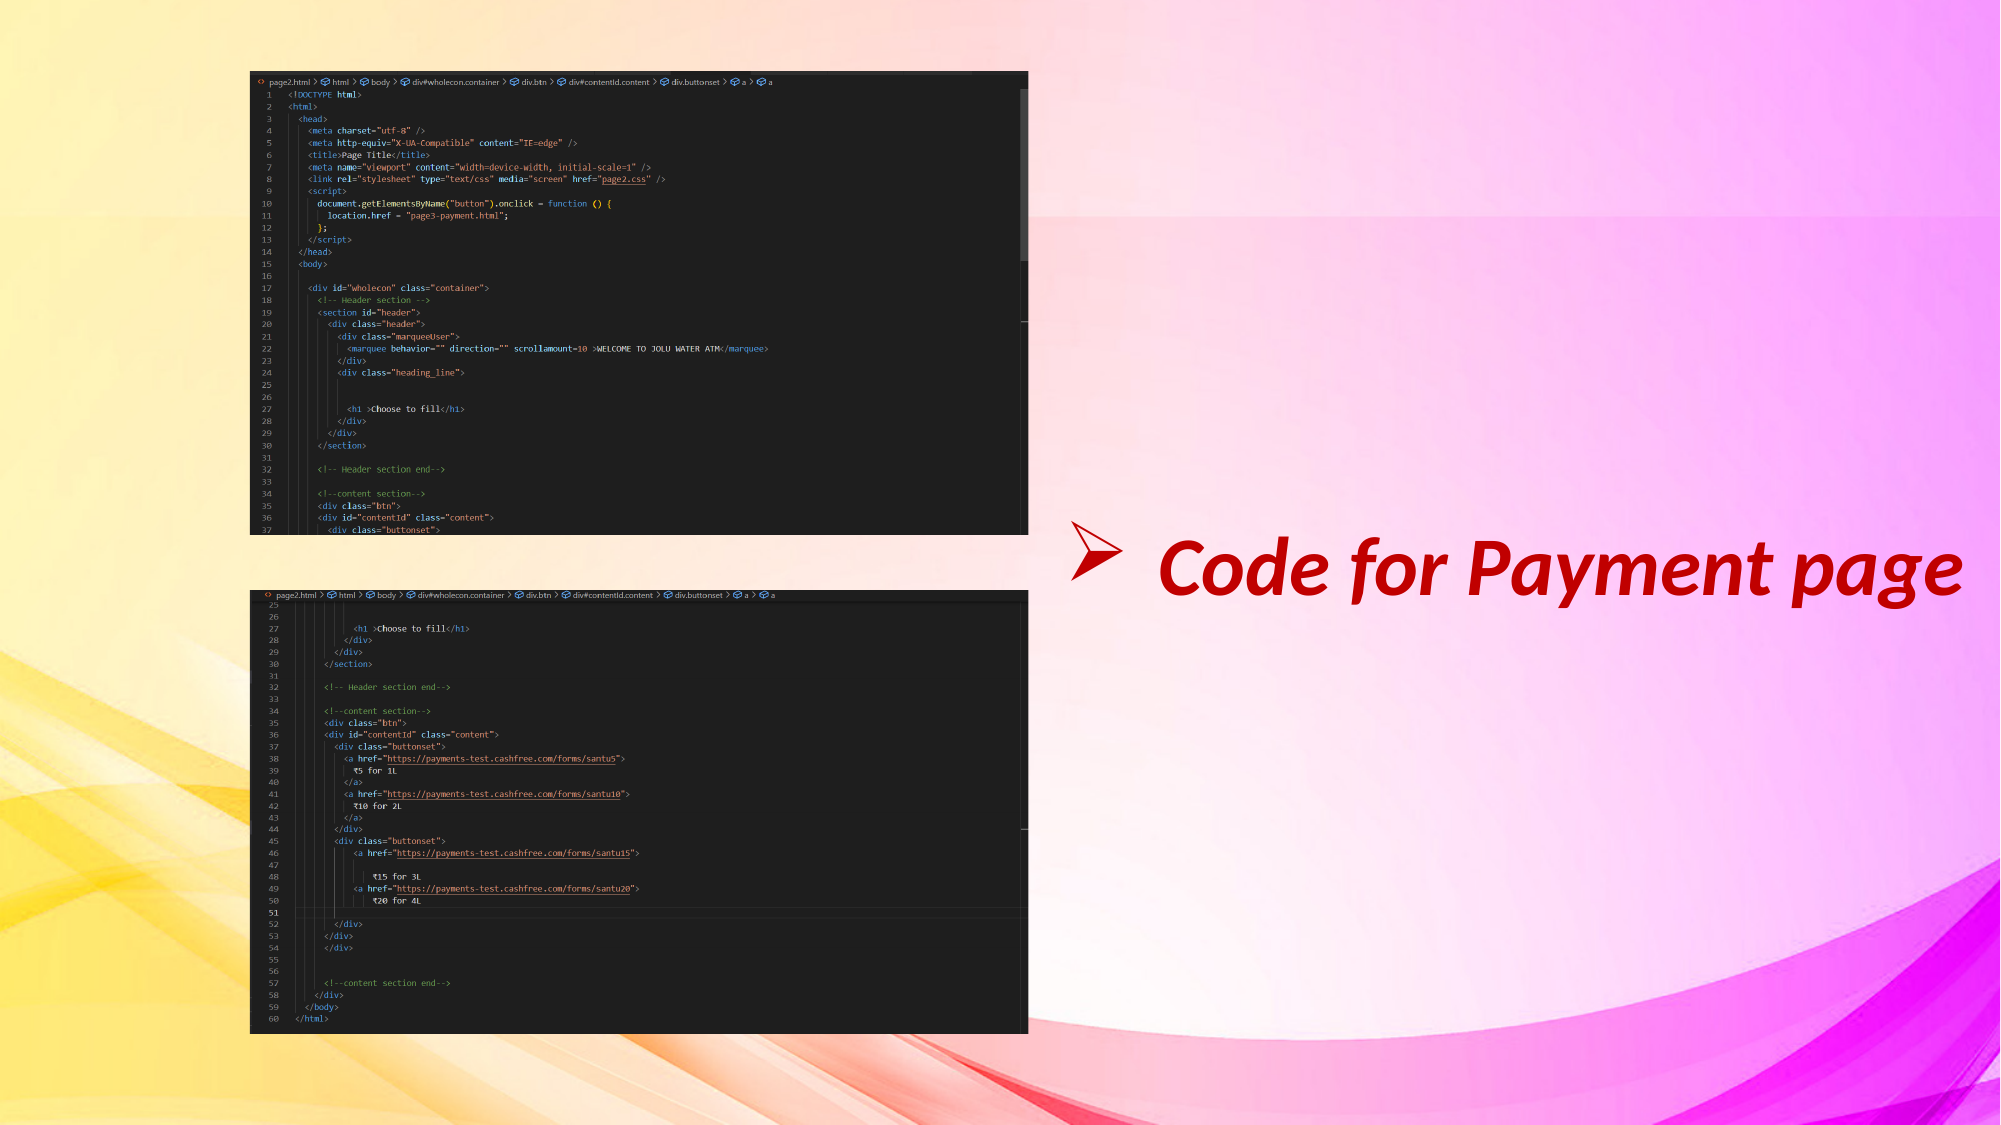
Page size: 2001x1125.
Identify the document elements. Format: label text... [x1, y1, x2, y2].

picture [0, 0, 2001, 1125]
text_box Code for Payment page [1050, 504, 2000, 620]
